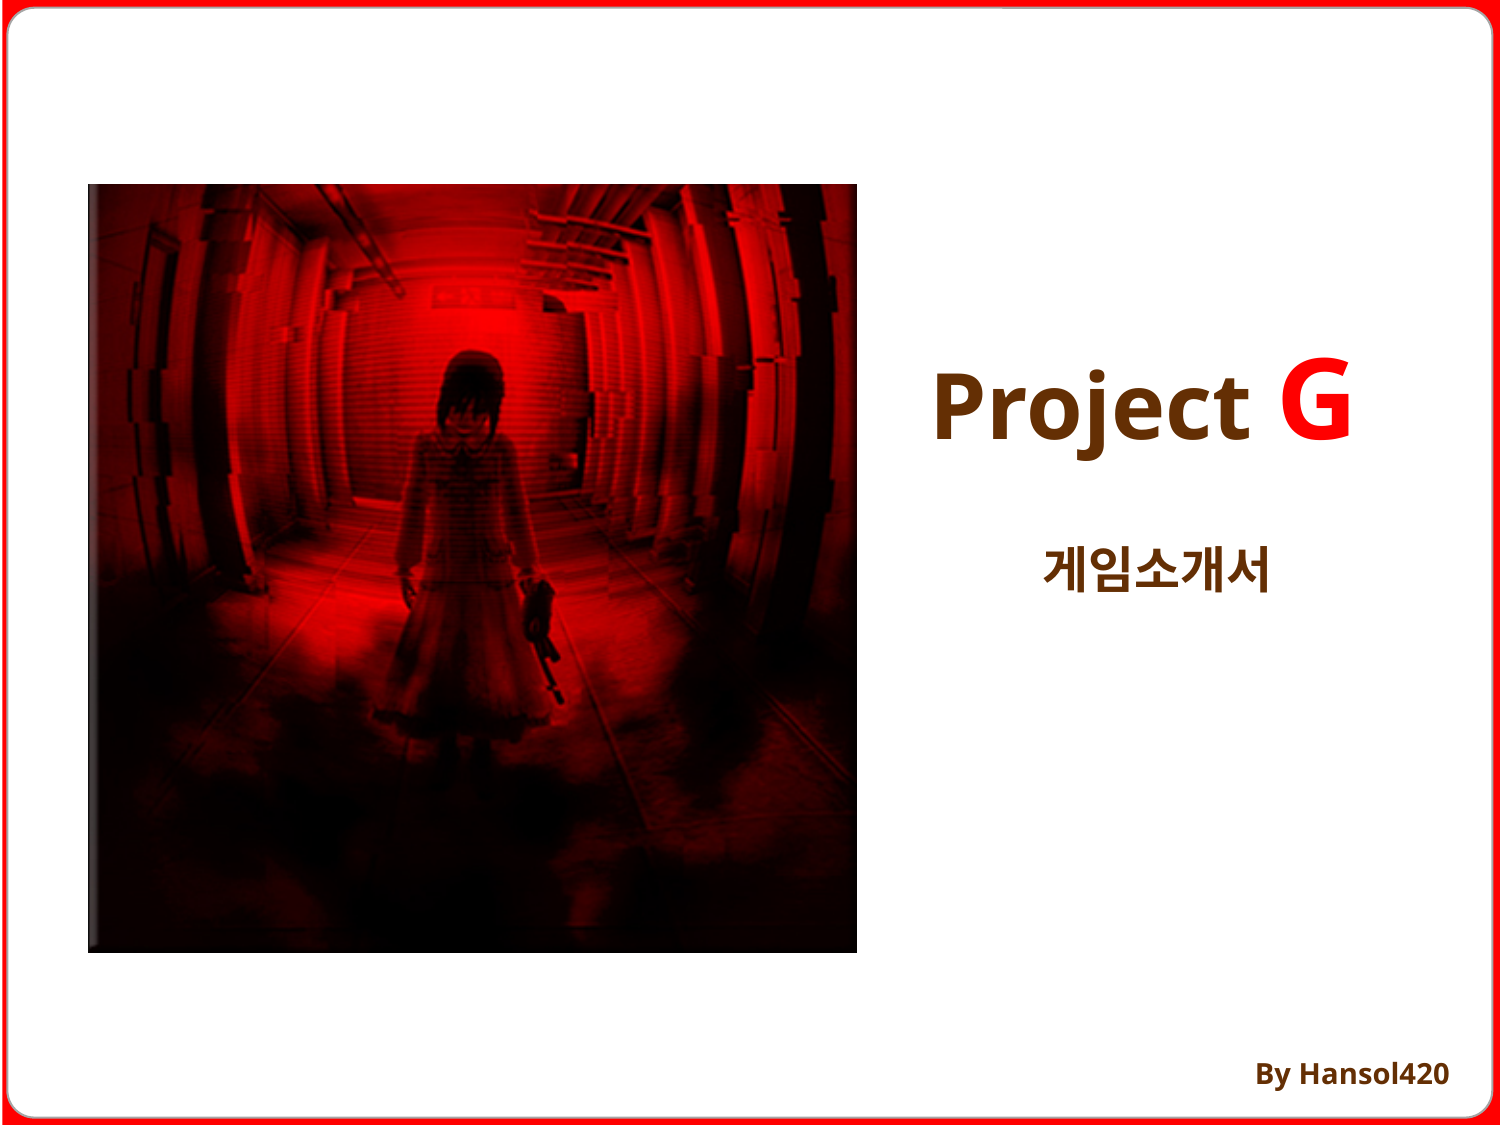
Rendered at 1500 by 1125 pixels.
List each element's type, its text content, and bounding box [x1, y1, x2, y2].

title Project G [861, 306, 1500, 479]
text_box By Hansol420 [1198, 1004, 1500, 1125]
text_box 게임소개서 [861, 479, 1500, 657]
picture [88, 183, 857, 953]
